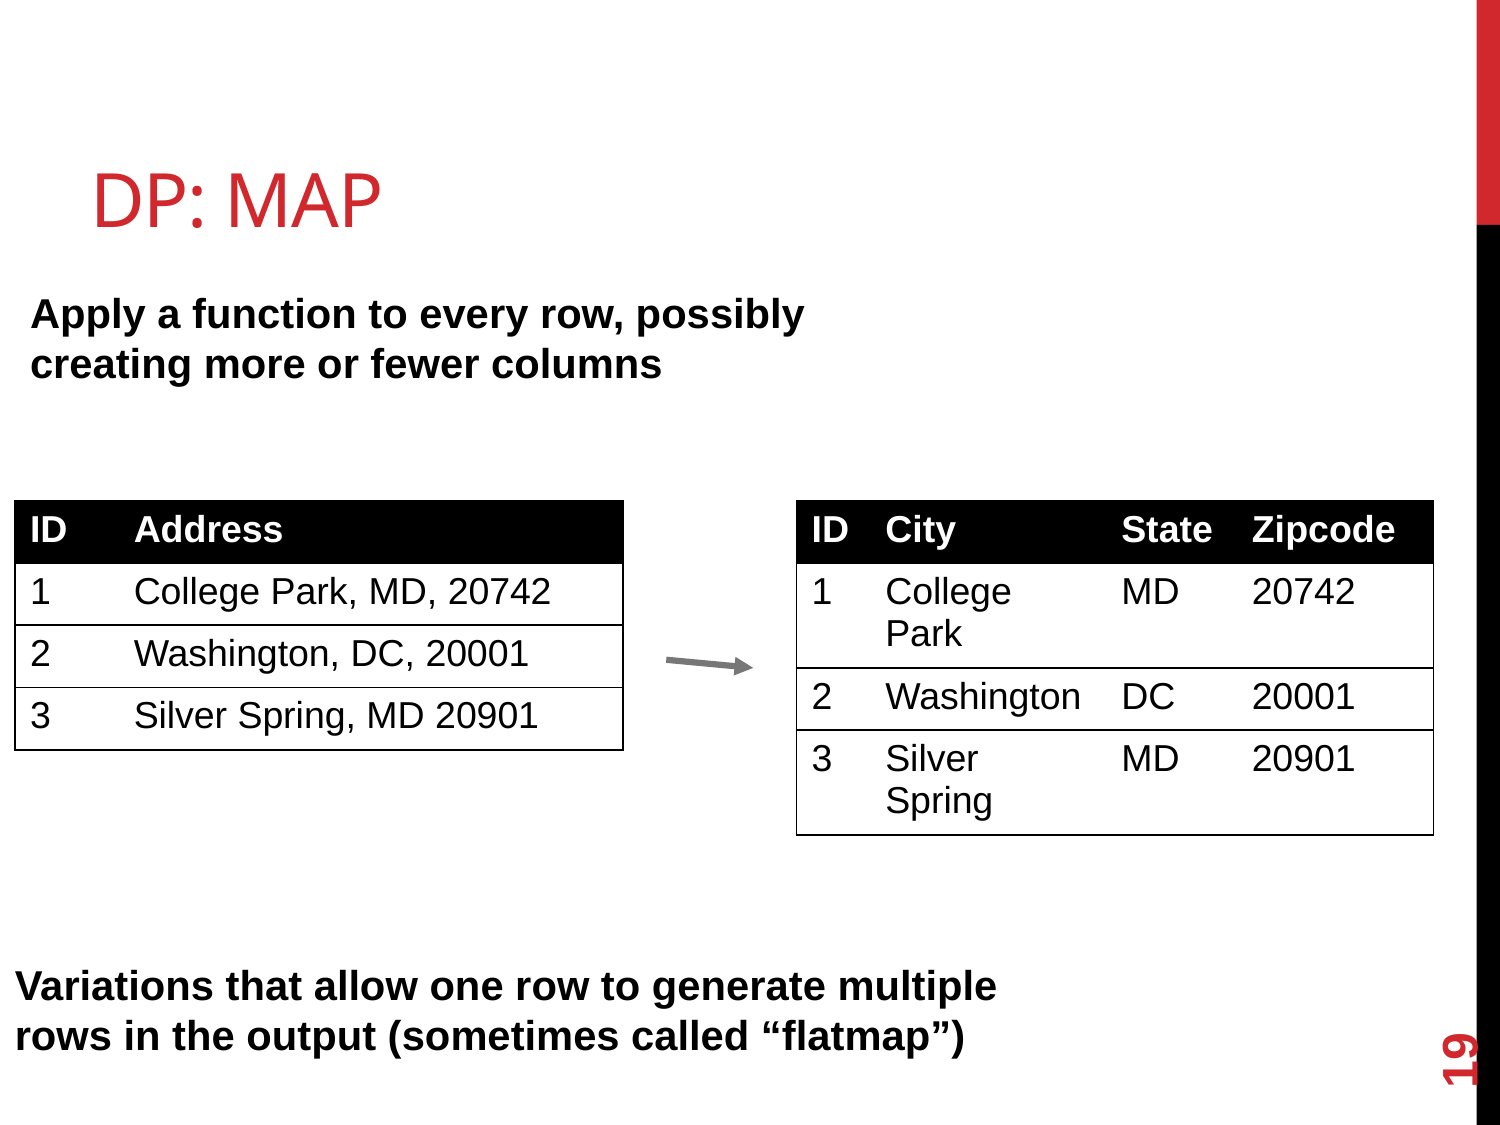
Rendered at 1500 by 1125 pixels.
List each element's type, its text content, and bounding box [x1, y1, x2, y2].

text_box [665, 659, 754, 669]
table_header State [1107, 502, 1237, 562]
table_cell Washington [870, 669, 1107, 729]
table_cell 2 [797, 669, 870, 729]
table_cell 20742 [1237, 564, 1433, 667]
table_cell 20001 [1237, 669, 1433, 729]
table_cell College Park, MD, 20742 [119, 564, 622, 624]
table_cell College Park [870, 564, 1107, 667]
table_cell 3 [16, 688, 119, 749]
table_header ID [16, 502, 119, 562]
table_cell Silver Spring, MD 20901 [119, 688, 622, 749]
table_cell MD [1107, 731, 1237, 834]
table_cell 20901 [1237, 731, 1433, 834]
table_cell Silver Spring [870, 731, 1107, 834]
title DP: Map [75, 25, 1144, 250]
list Apply a function to every row, possibly creating more or fewer columns [15, 279, 865, 403]
table_cell 3 [797, 731, 870, 834]
slide_number 19 [1427, 887, 1488, 1104]
table_cell MD [1107, 564, 1237, 667]
table_header Address [119, 502, 622, 562]
table_cell 2 [16, 626, 119, 687]
table_cell DC [1107, 669, 1237, 729]
table_cell 1 [16, 564, 119, 624]
table_header City [870, 502, 1107, 562]
table_cell 1 [797, 564, 870, 667]
text_box Variations that allow one row to generate multiple rows in the output (sometimes called “flatmap”) [0, 951, 1050, 1067]
table_header Zipcode [1237, 502, 1433, 562]
table_cell Washington, DC, 20001 [119, 626, 622, 687]
table_header ID [797, 502, 870, 562]
